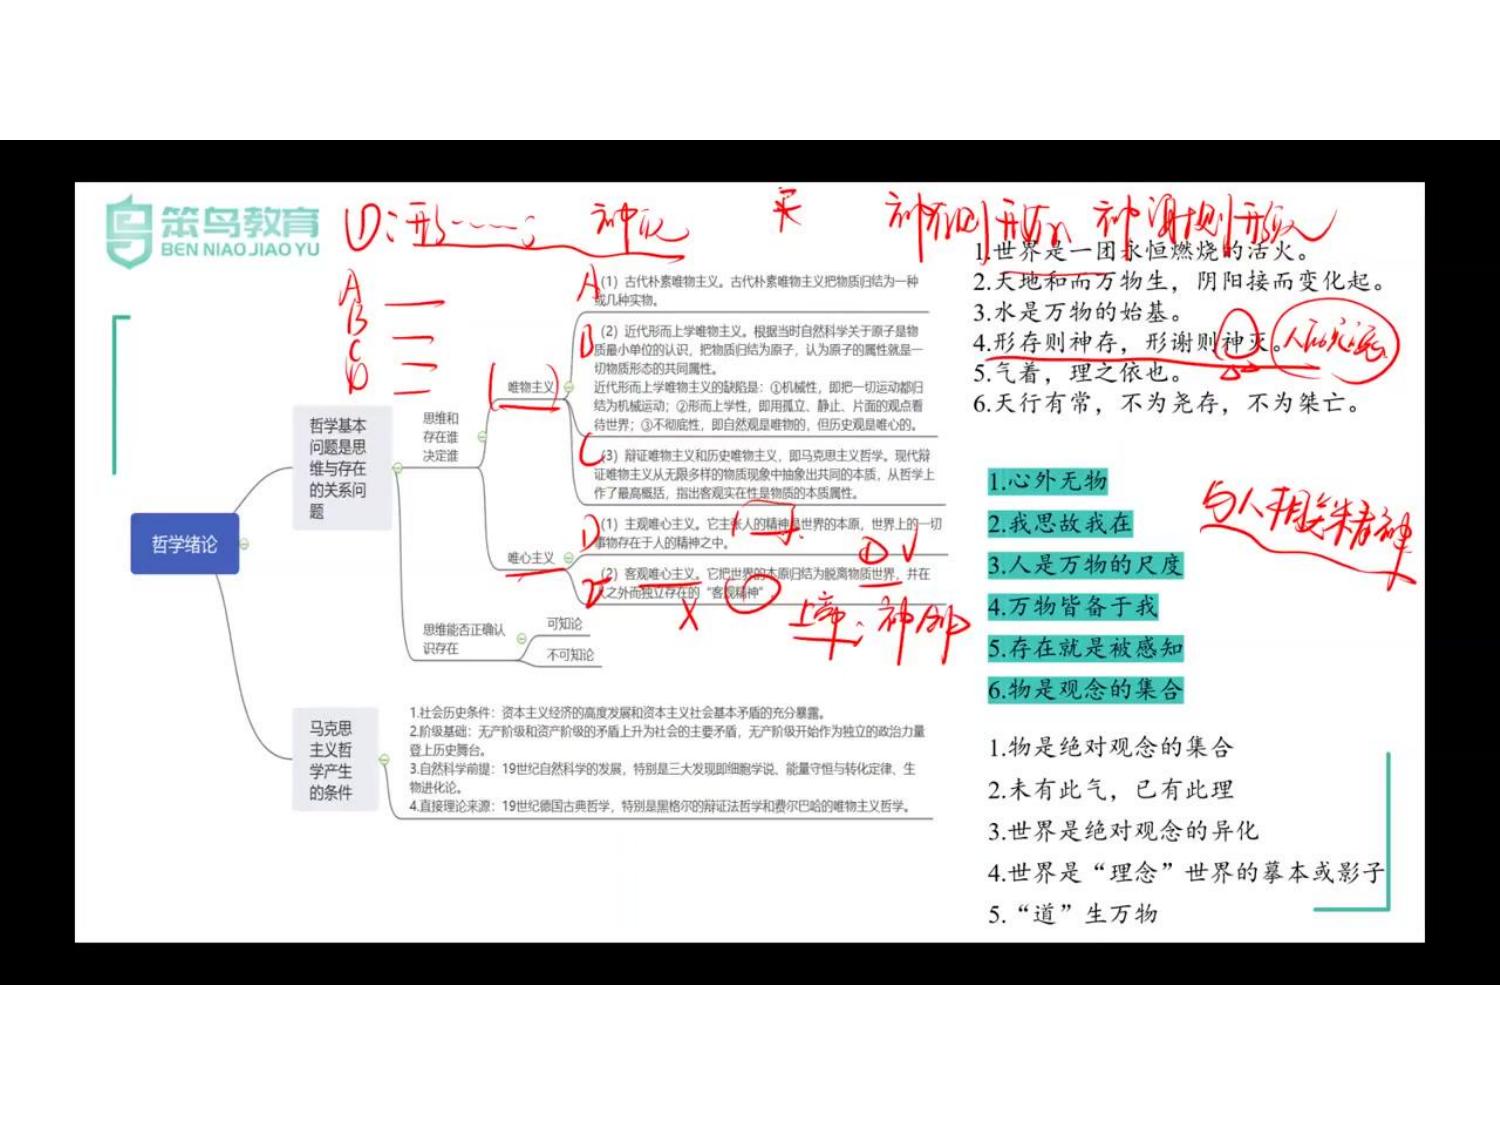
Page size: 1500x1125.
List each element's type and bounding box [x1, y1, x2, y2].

picture [0, 140, 1500, 985]
